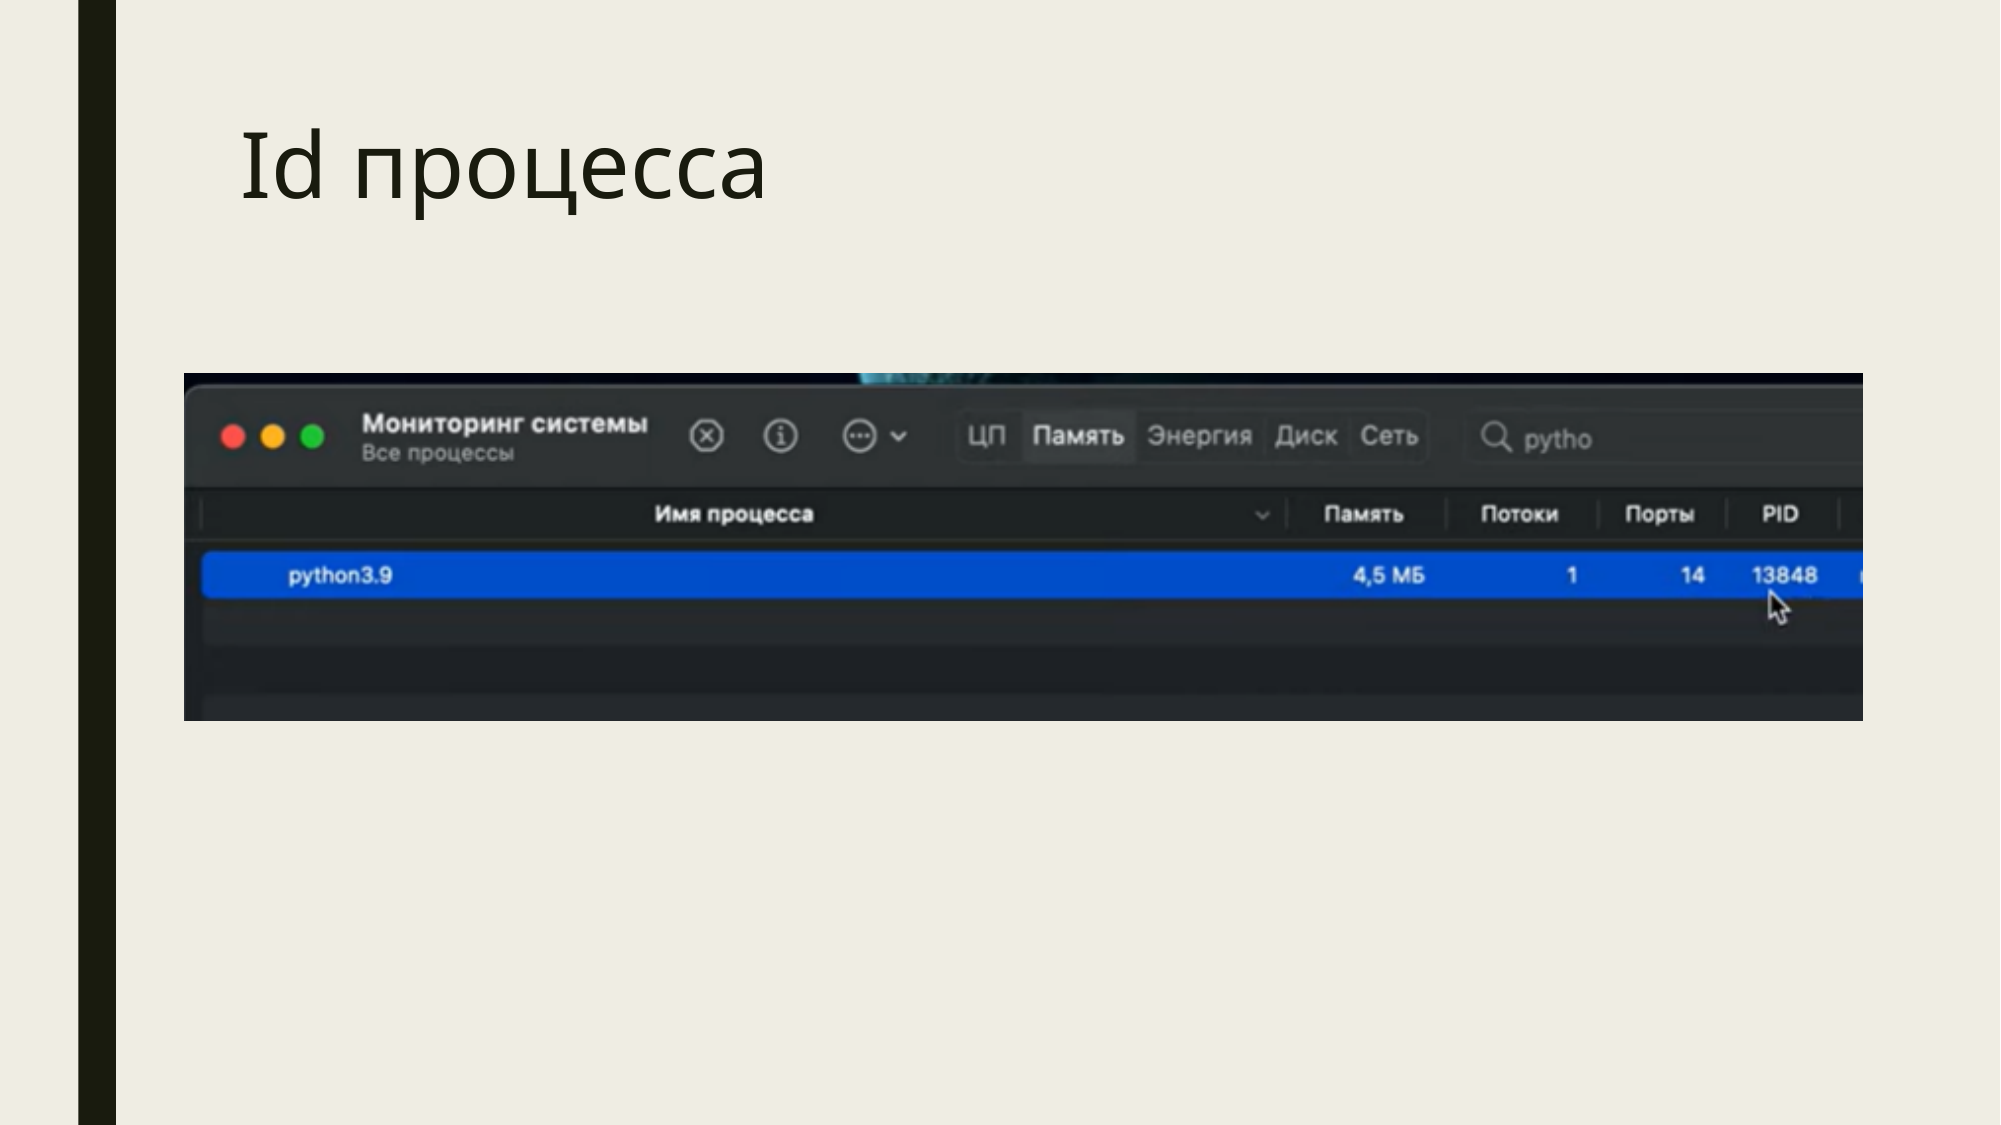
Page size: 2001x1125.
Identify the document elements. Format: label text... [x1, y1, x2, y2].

title Id процесса [225, 112, 1800, 357]
picture [184, 373, 1863, 721]
